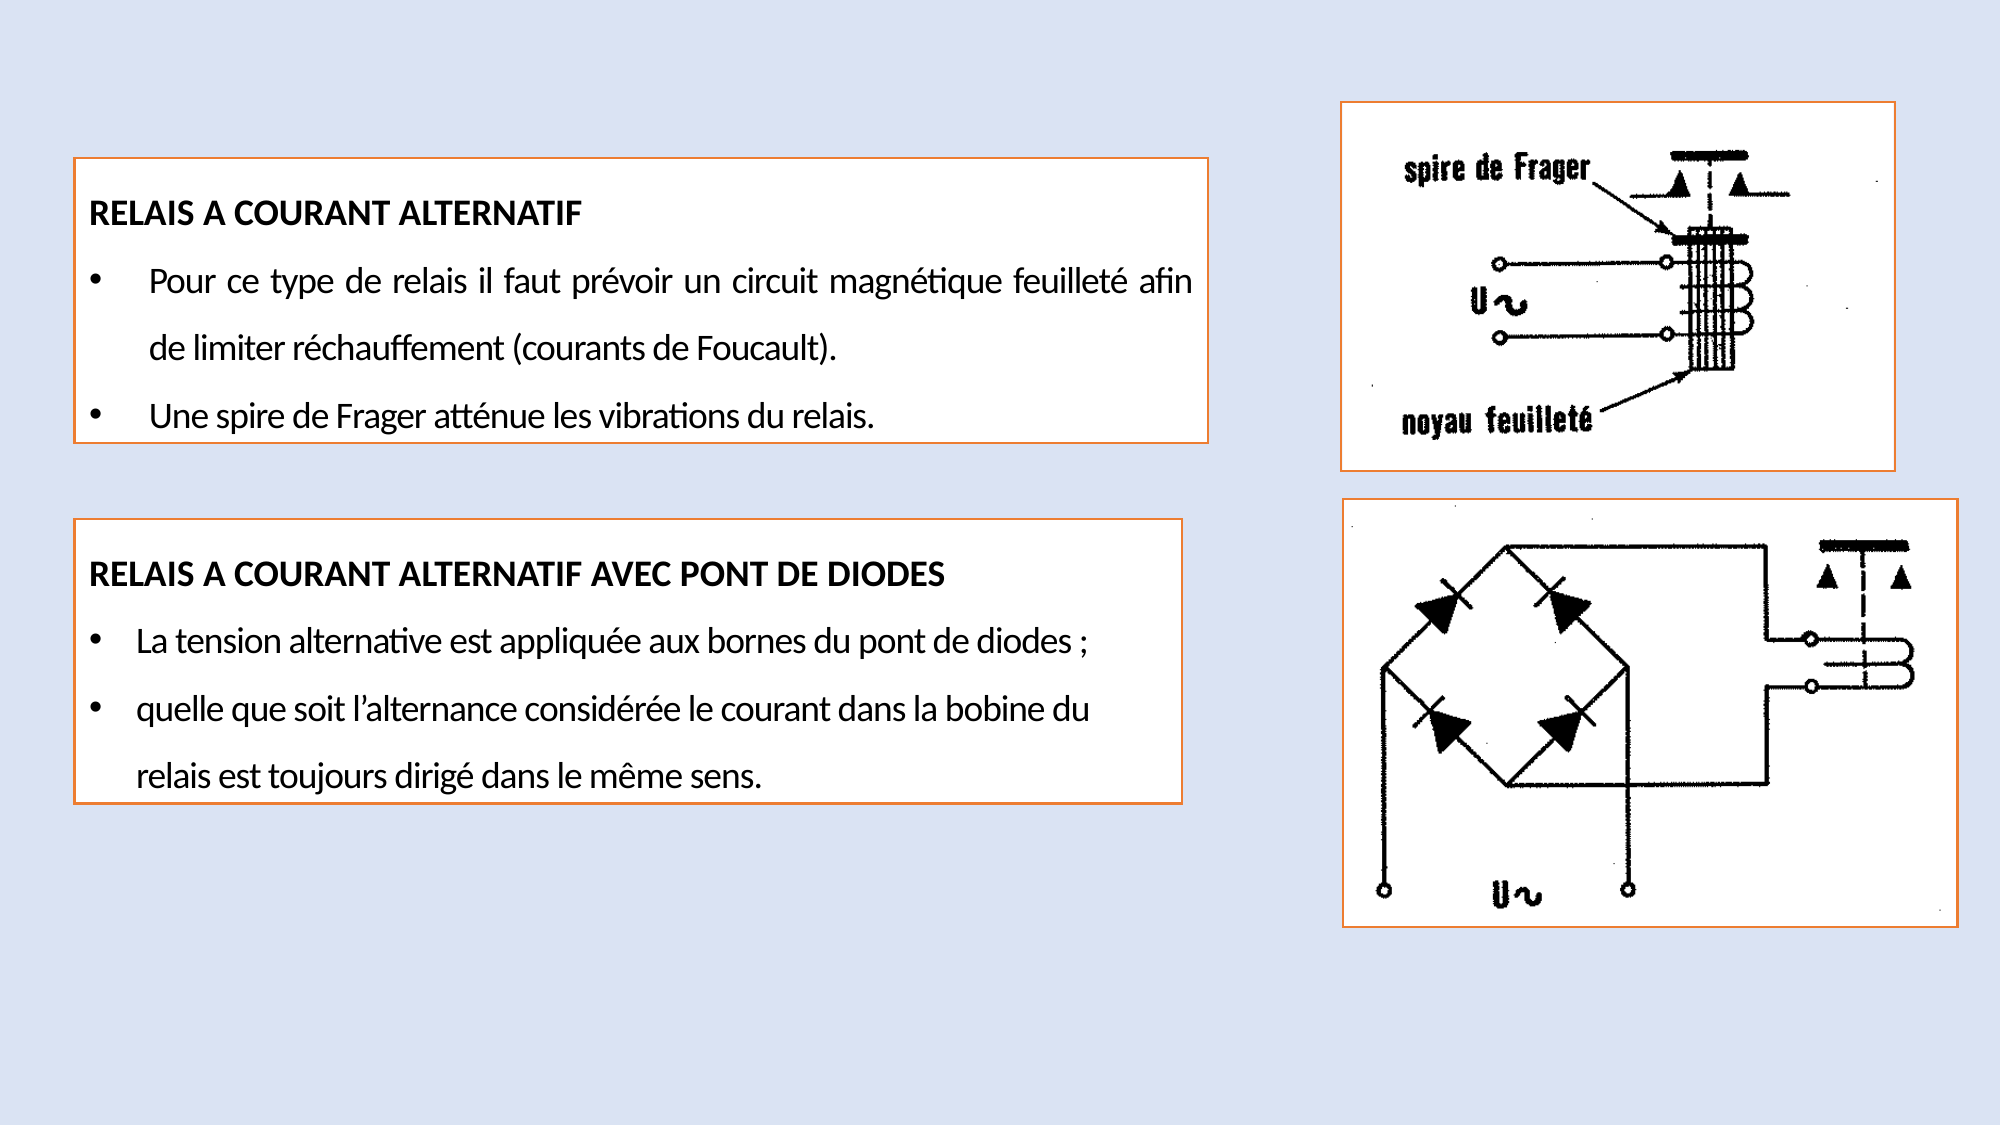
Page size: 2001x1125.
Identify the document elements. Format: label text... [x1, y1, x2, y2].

picture [1343, 499, 1957, 926]
text_box RELAIS A COURANT ALTERNATIF AVEC PONT DE DIODES La tension alternative est appliquée aux bornes du pont de diodes ; quelle que soit l’alternance considérée le courant dans la bobine du relais est toujours dirigé dans le même sens. [73, 518, 1183, 805]
text_box RELAIS A COURANT ALTERNATIF Pour ce type de relais il faut prévoir un circuit magnétique feuilleté afin de limiter réchauffement (courants de Foucault). Une spire de Frager atténue les vibrations du relais. [73, 157, 1209, 444]
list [1342, 103, 1894, 471]
